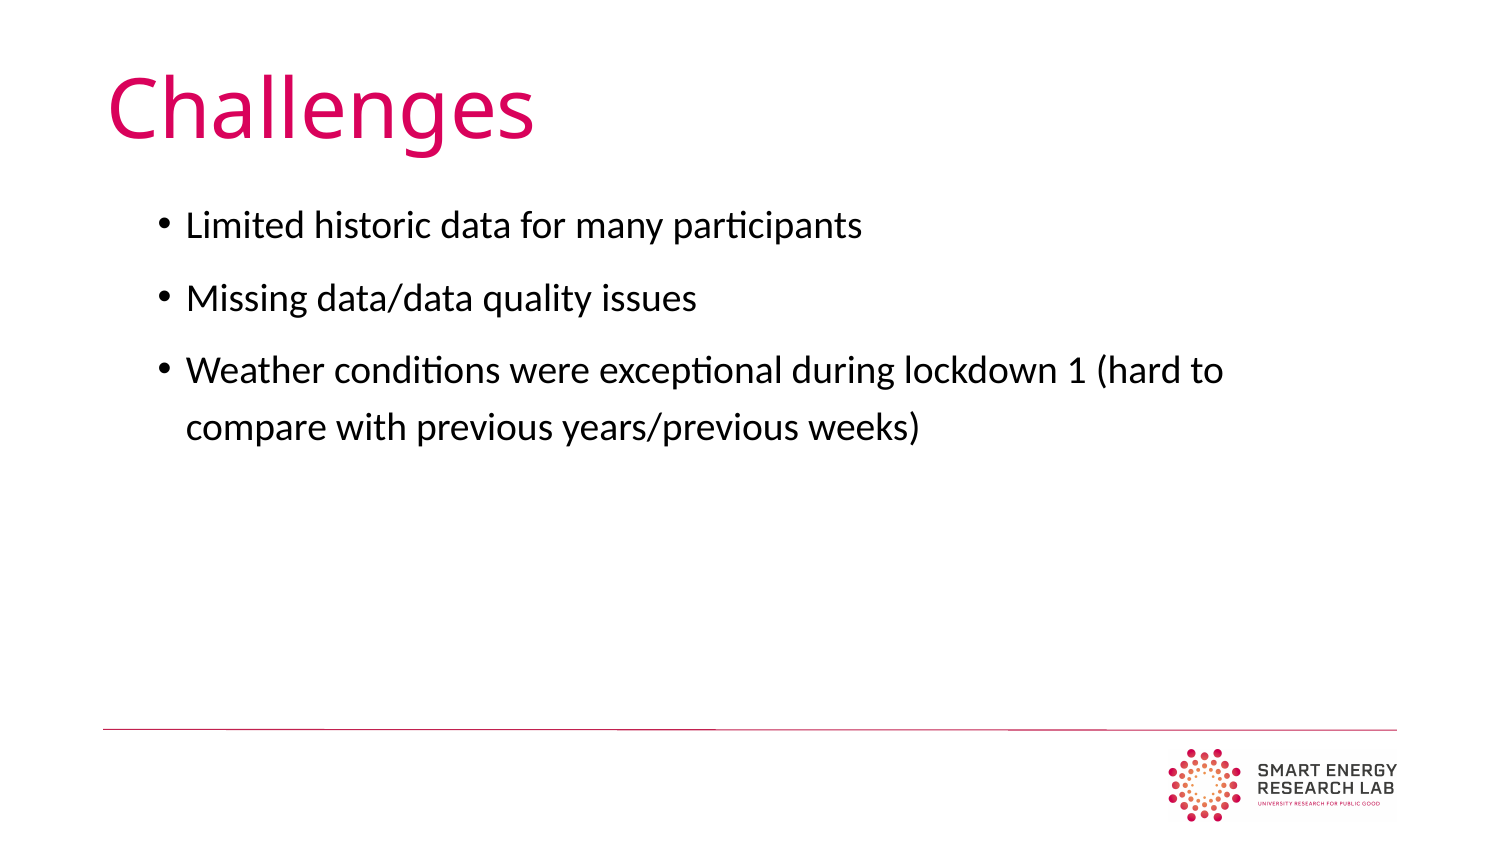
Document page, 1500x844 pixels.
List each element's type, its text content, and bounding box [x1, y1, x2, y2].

text_box Challenges [92, 47, 1200, 163]
picture [1168, 749, 1397, 822]
list Limited historic data for many participants Missing data/data quality issues Weather conditions were exceptional during lockdown 1 (hard to compare with previous years/previous weeks) [142, 182, 1251, 731]
